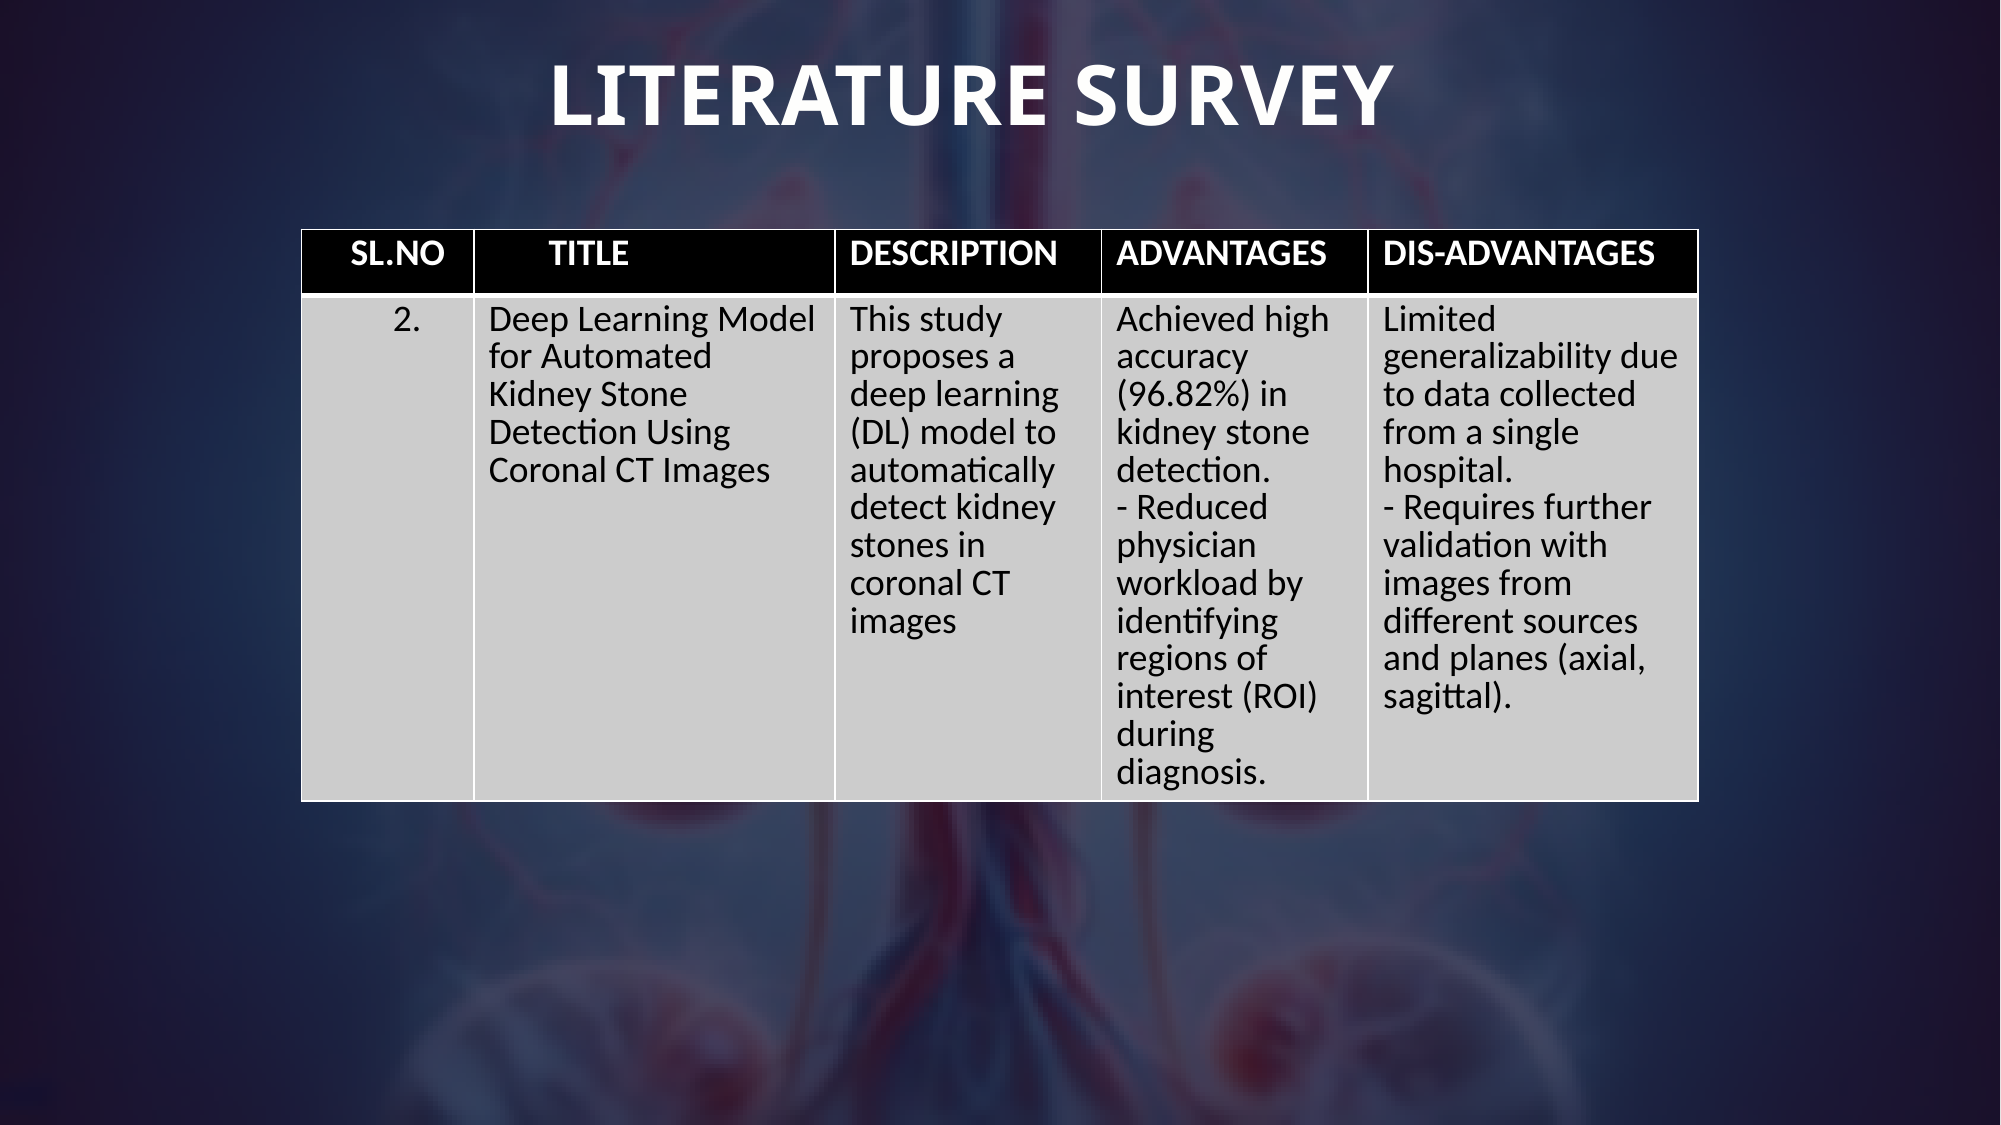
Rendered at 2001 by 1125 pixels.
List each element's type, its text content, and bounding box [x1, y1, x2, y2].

text_box [0, 0, 2000, 1125]
table_header ADVANTAGES [1102, 230, 1367, 293]
table_header TITLE [475, 230, 834, 293]
table_cell This study proposes a deep learning (DL) model to automatically detect kidney stones in coronal CT images [836, 298, 1101, 800]
table_cell 2. [302, 298, 473, 800]
table_cell Achieved high accuracy (96.82%) in kidney stone detection. - Reduced physician workload by identifying regions of interest (ROI) during diagnosis. [1102, 298, 1367, 800]
table_header DESCRIPTION [836, 230, 1101, 293]
table_cell Limited generalizability due to data collected from a single hospital. - Requires further validation with images from different sources and planes (axial, sagittal). [1369, 298, 1697, 800]
table_header SL.NO [302, 230, 473, 293]
text_box LITERATURE SURVEY [454, 34, 1512, 150]
table_cell Deep Learning Model for Automated Kidney Stone Detection Using Coronal CT Images [475, 298, 834, 800]
table_header DIS-ADVANTAGES [1369, 230, 1697, 293]
